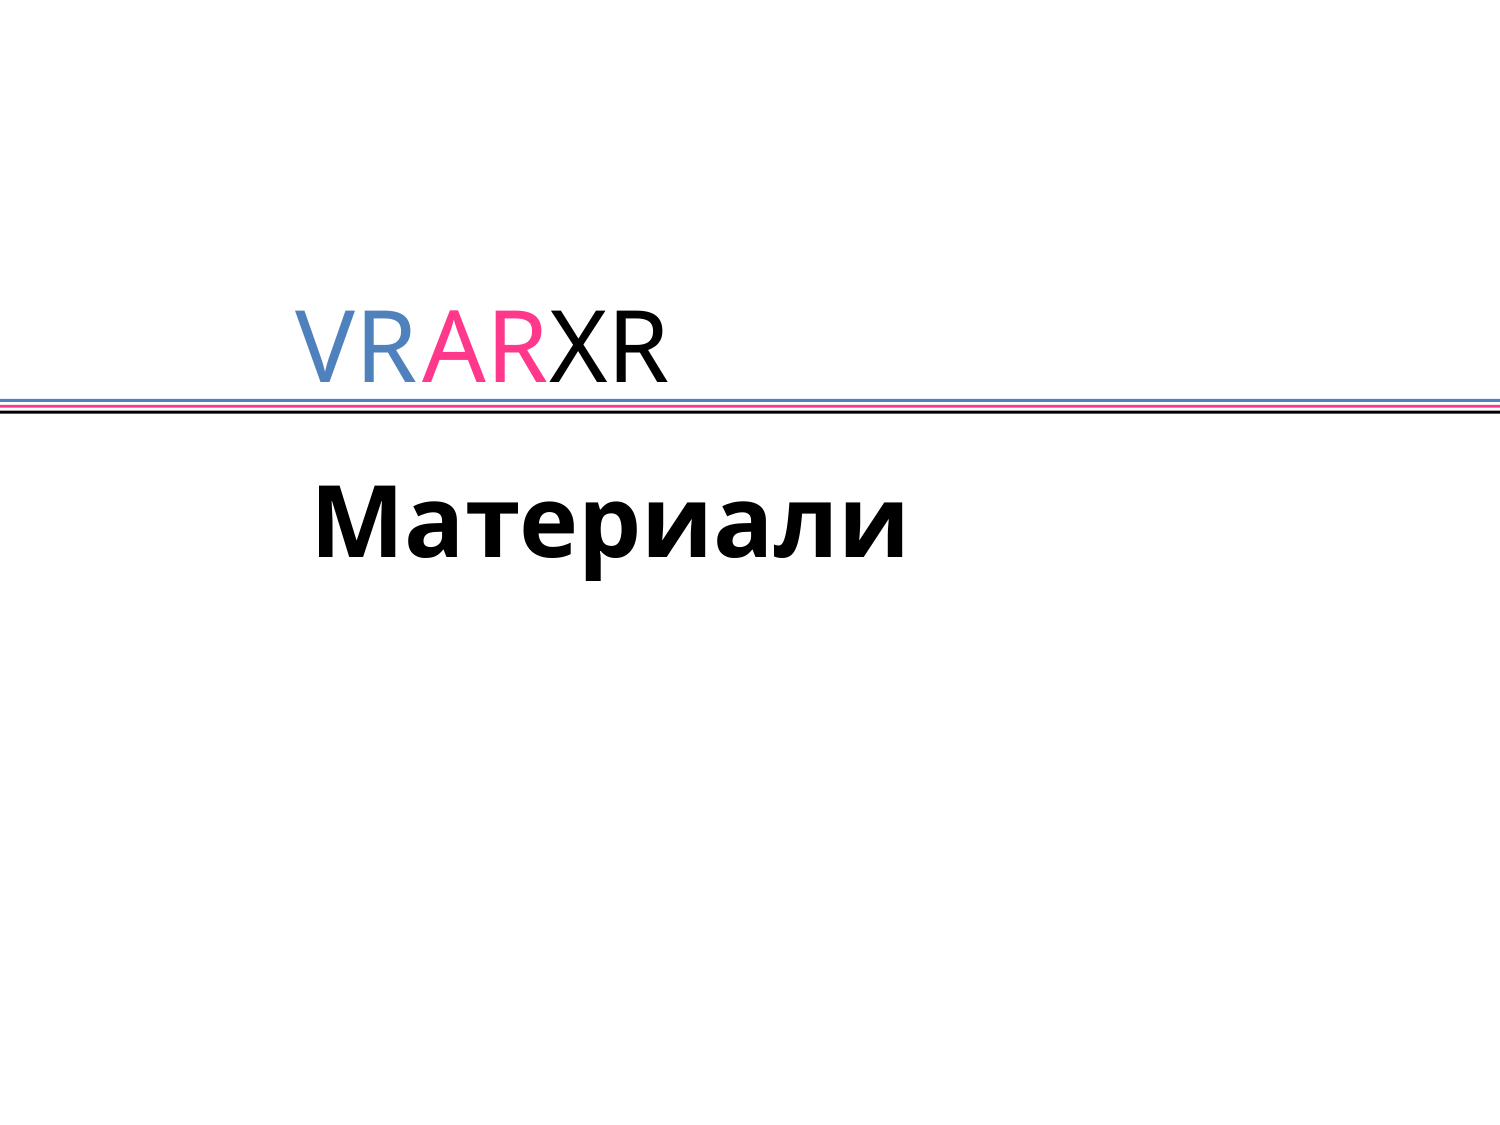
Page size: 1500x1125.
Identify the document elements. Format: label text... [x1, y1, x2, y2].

list Материали [295, 450, 1450, 563]
